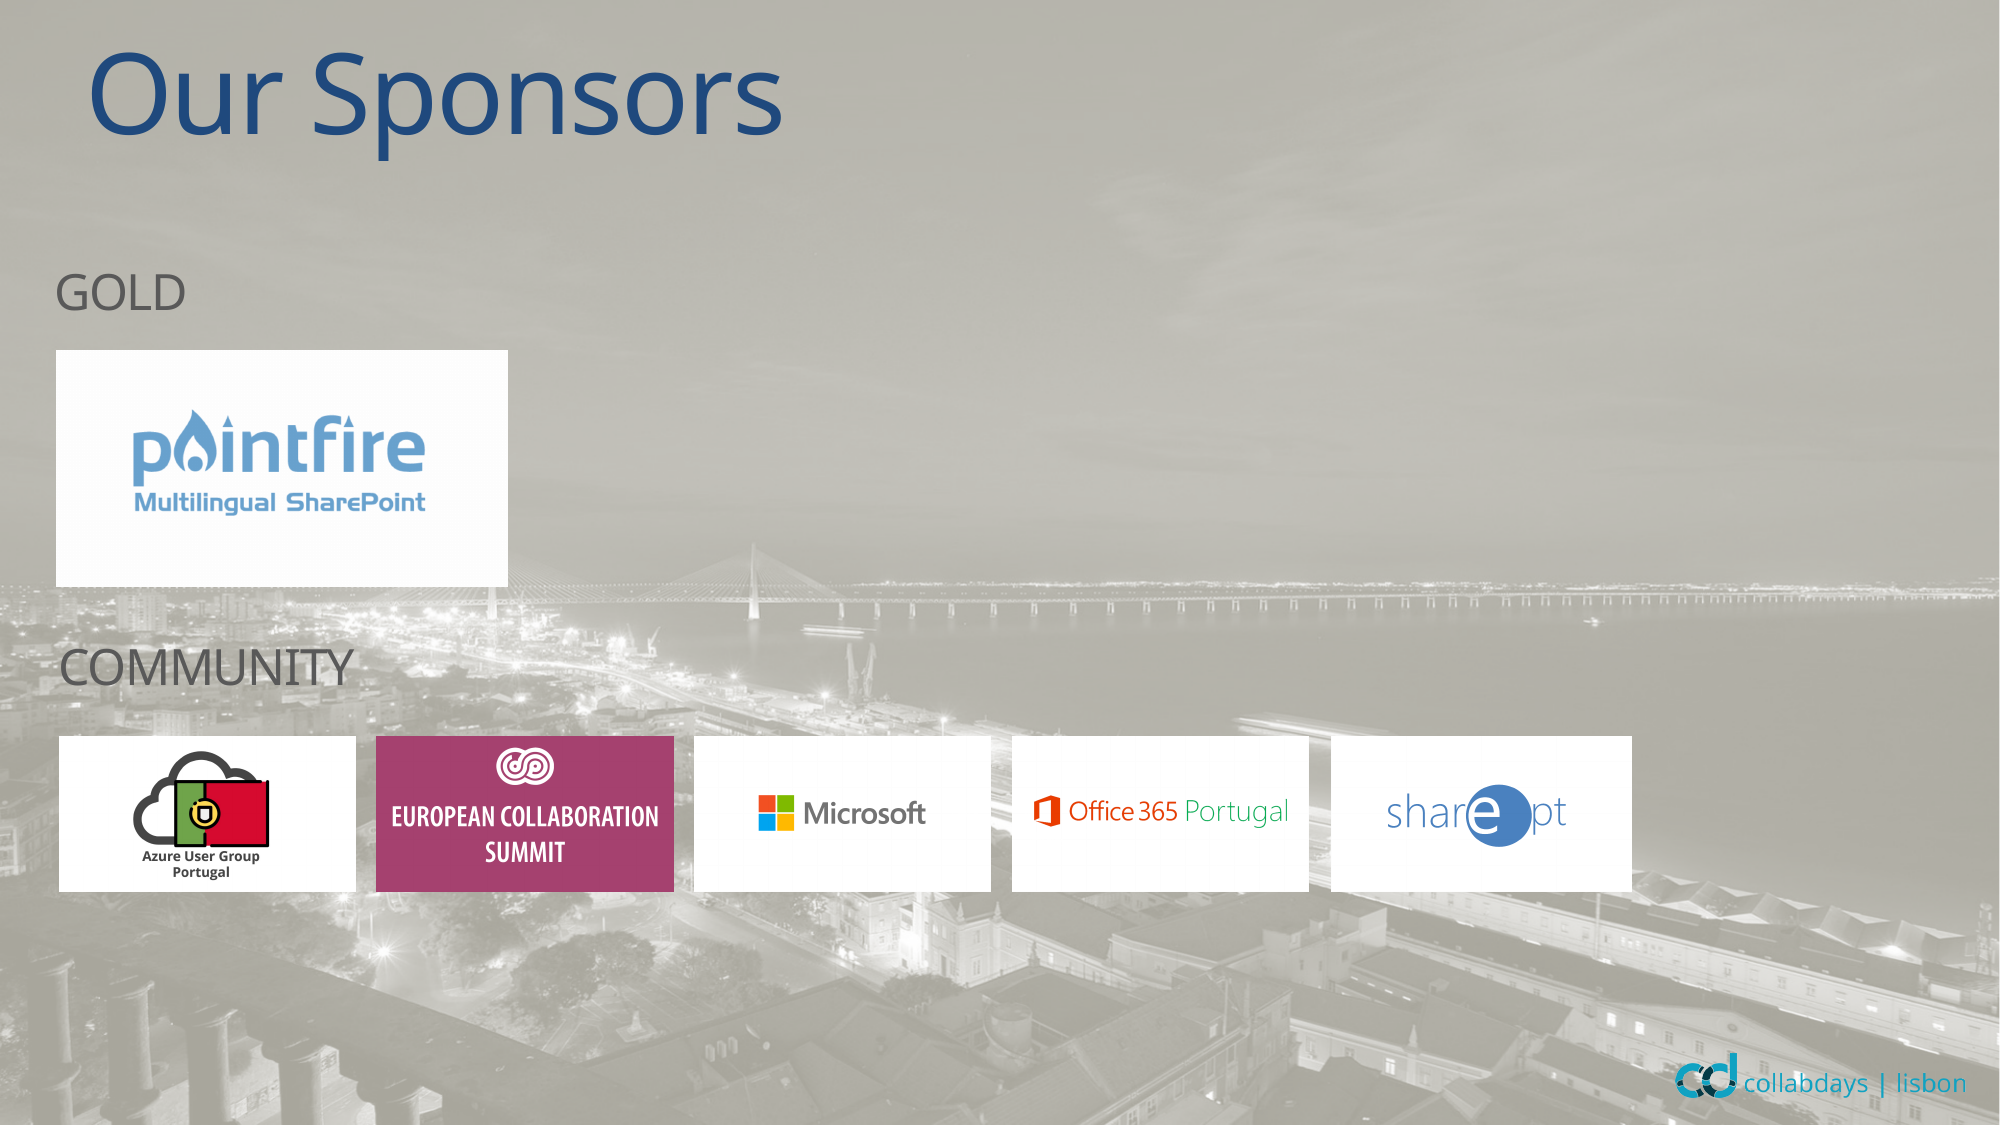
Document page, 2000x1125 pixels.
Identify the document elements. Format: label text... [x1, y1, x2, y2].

title Our Sponsors [85, 37, 1914, 161]
text_box GOLD [54, 260, 188, 321]
text_box COMMUNITY [58, 635, 355, 696]
picture [0, 0, 2000, 1125]
